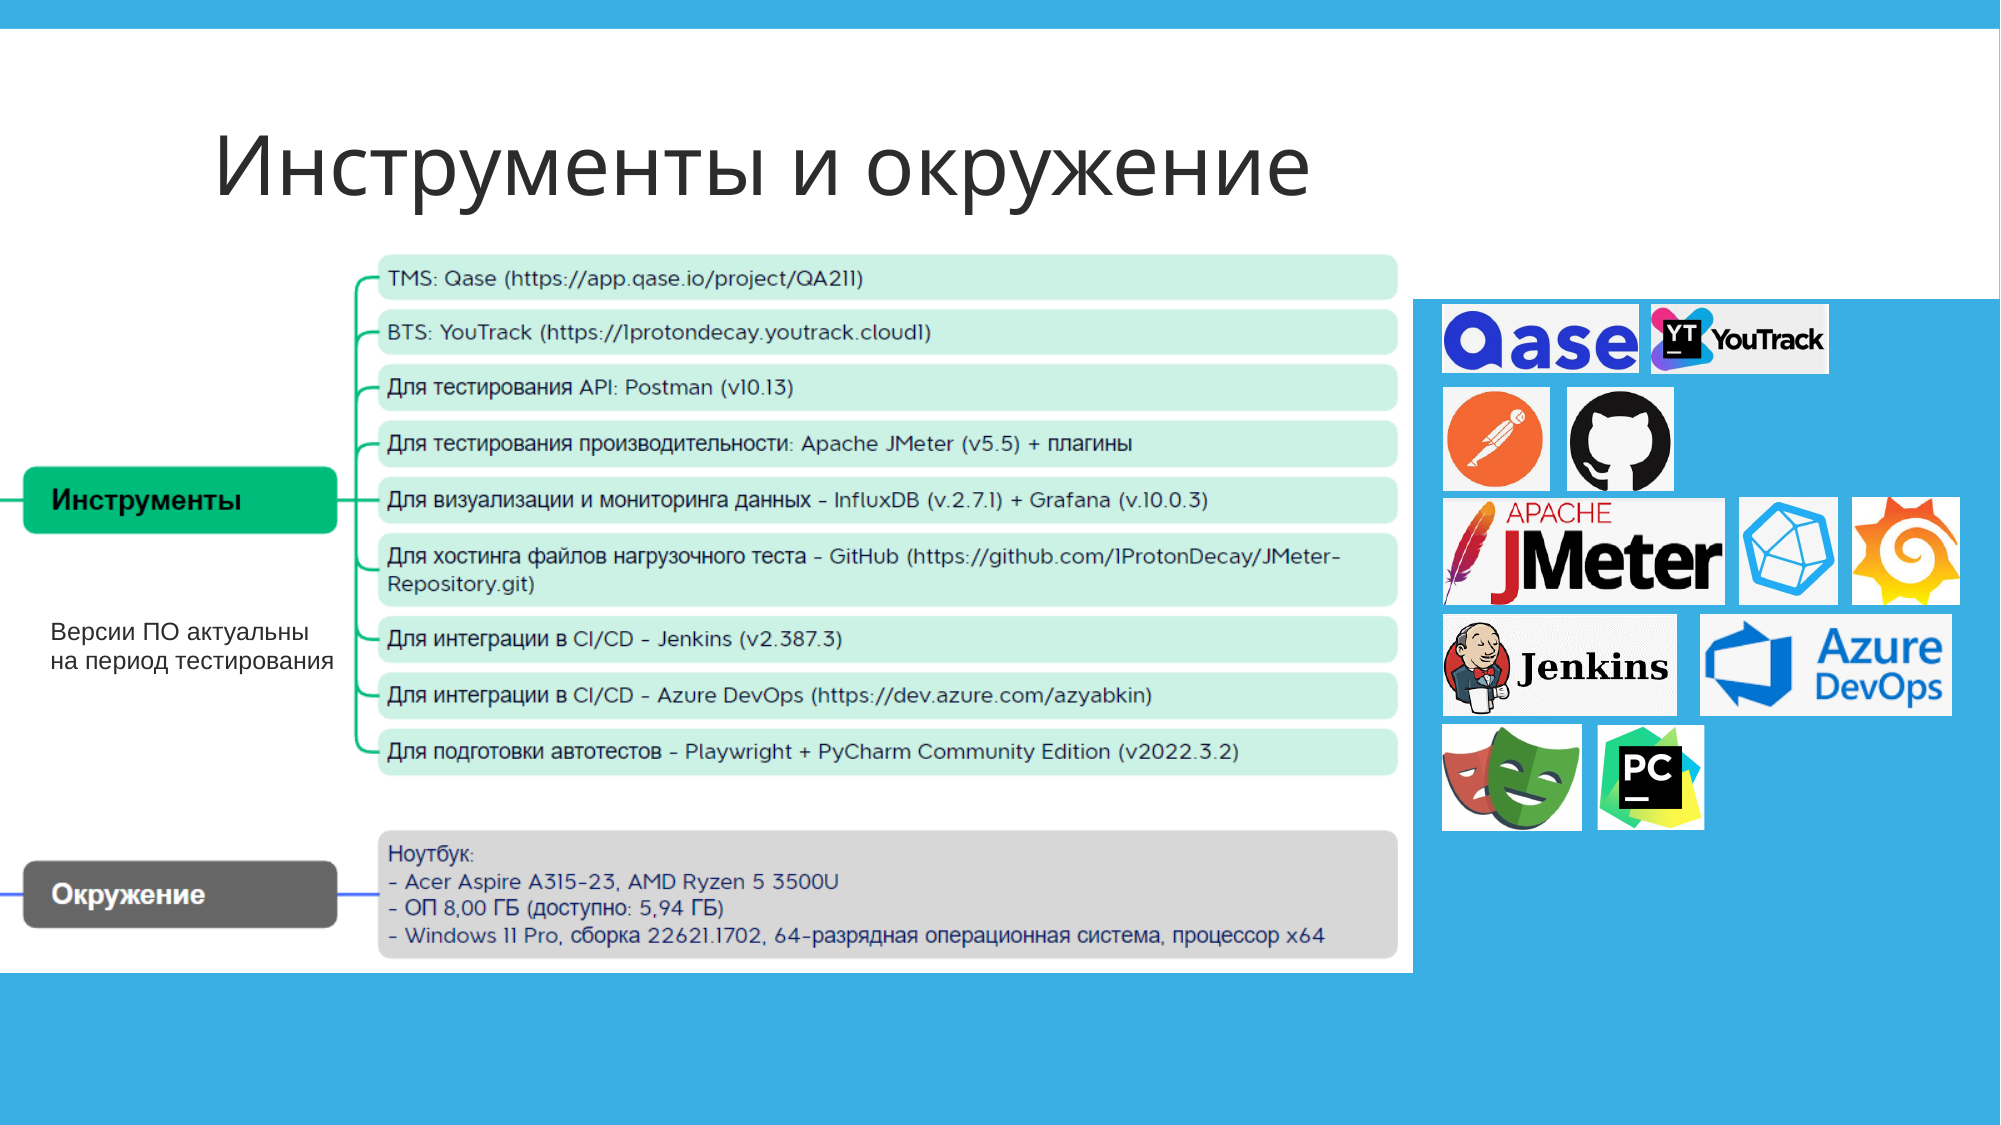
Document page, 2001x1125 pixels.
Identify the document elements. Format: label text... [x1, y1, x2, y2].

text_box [1441, 304, 1960, 831]
picture [0, 242, 1413, 973]
title Инструменты и окружение [197, 46, 1803, 295]
